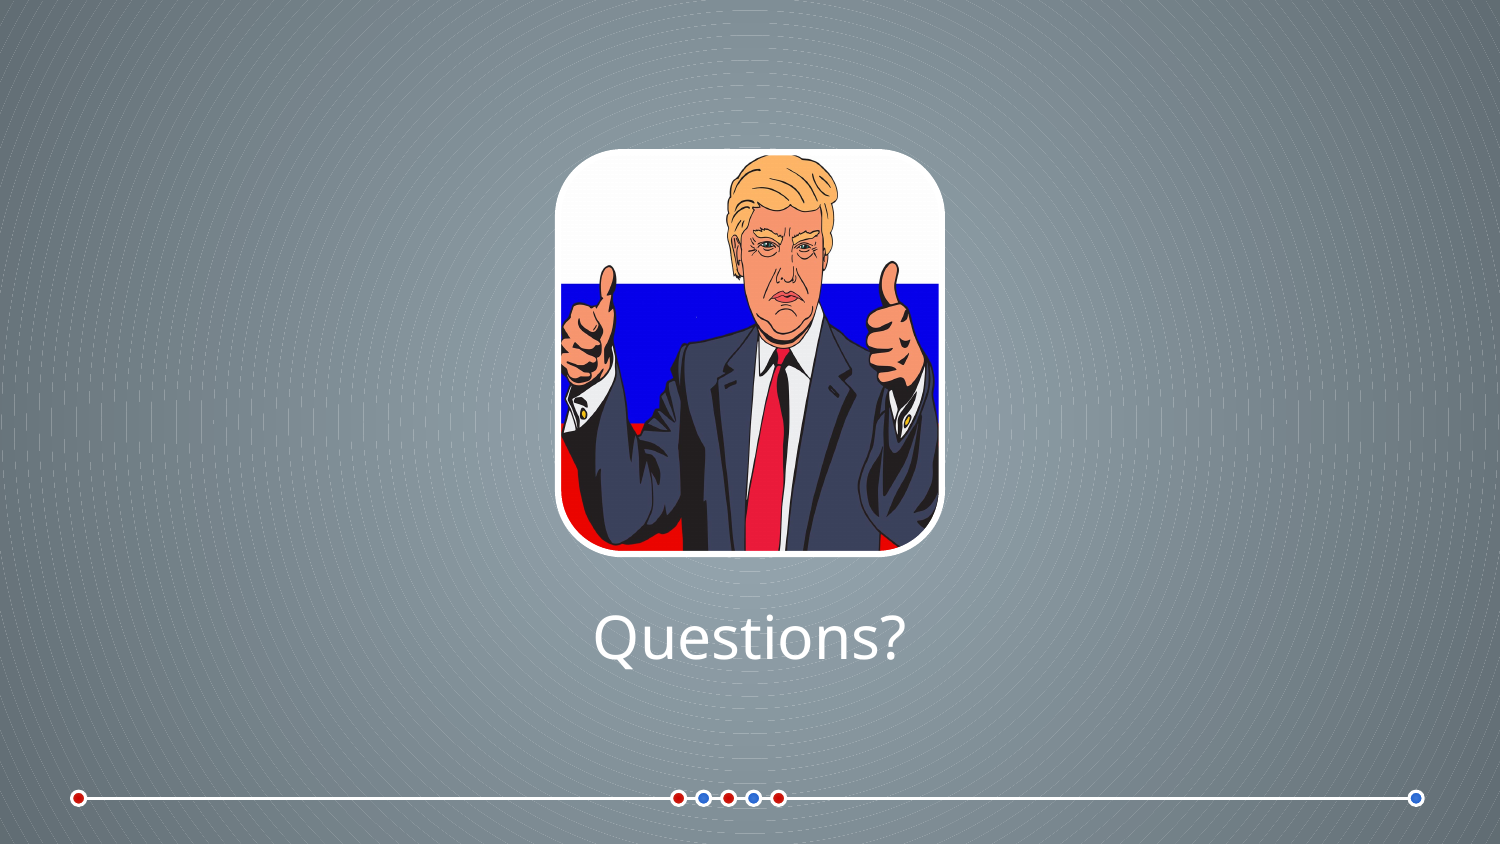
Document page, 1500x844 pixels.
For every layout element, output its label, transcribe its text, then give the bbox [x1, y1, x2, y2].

text_box [771, 791, 786, 797]
text_box Questions? [279, 584, 1221, 692]
text_box [696, 791, 711, 797]
text_box [746, 791, 761, 797]
text_box [1409, 791, 1424, 802]
text_box [71, 791, 86, 806]
text_box [671, 791, 686, 797]
picture [557, 151, 943, 555]
text_box [721, 791, 736, 797]
